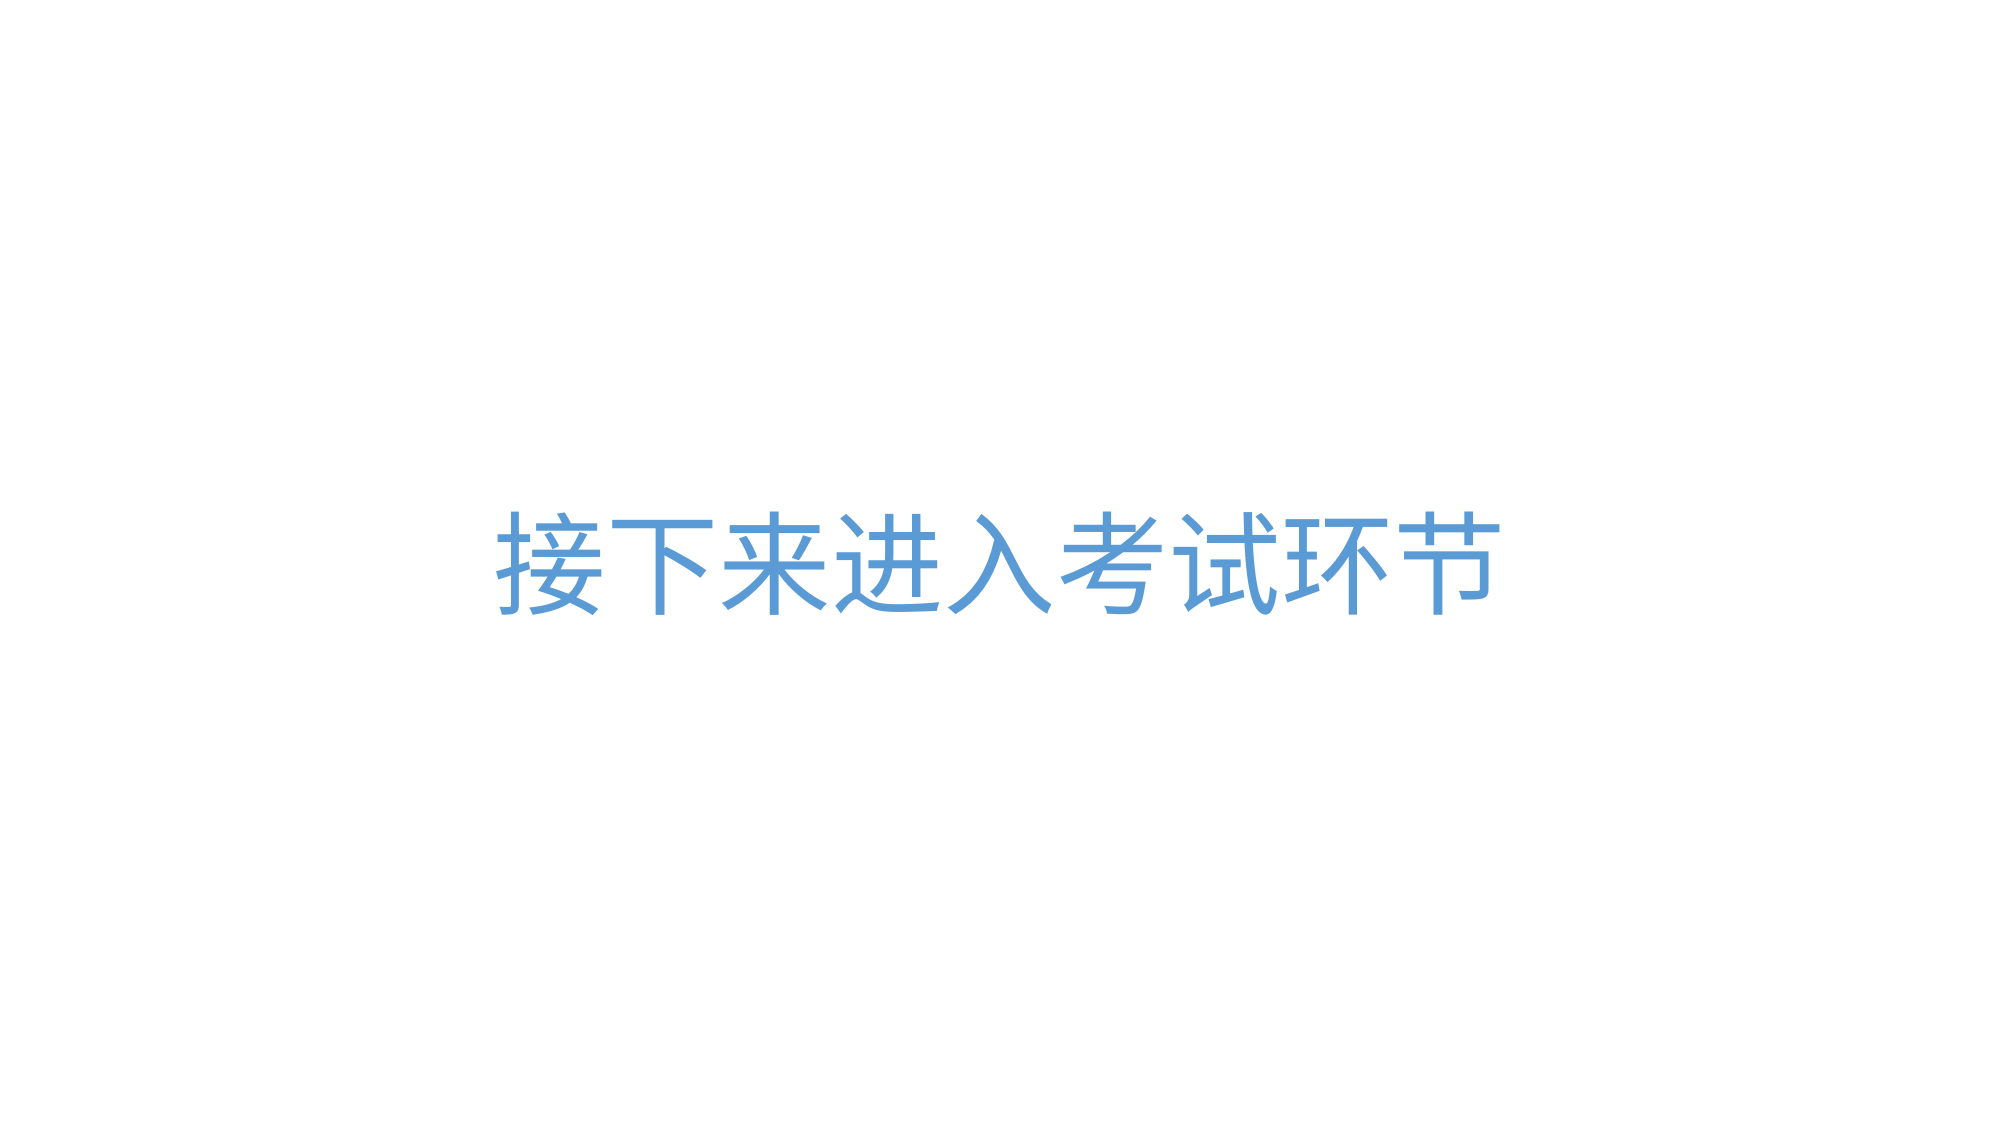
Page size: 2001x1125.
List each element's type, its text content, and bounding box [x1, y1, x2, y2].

text_box 接下来进入考试环节 [478, 486, 1522, 637]
